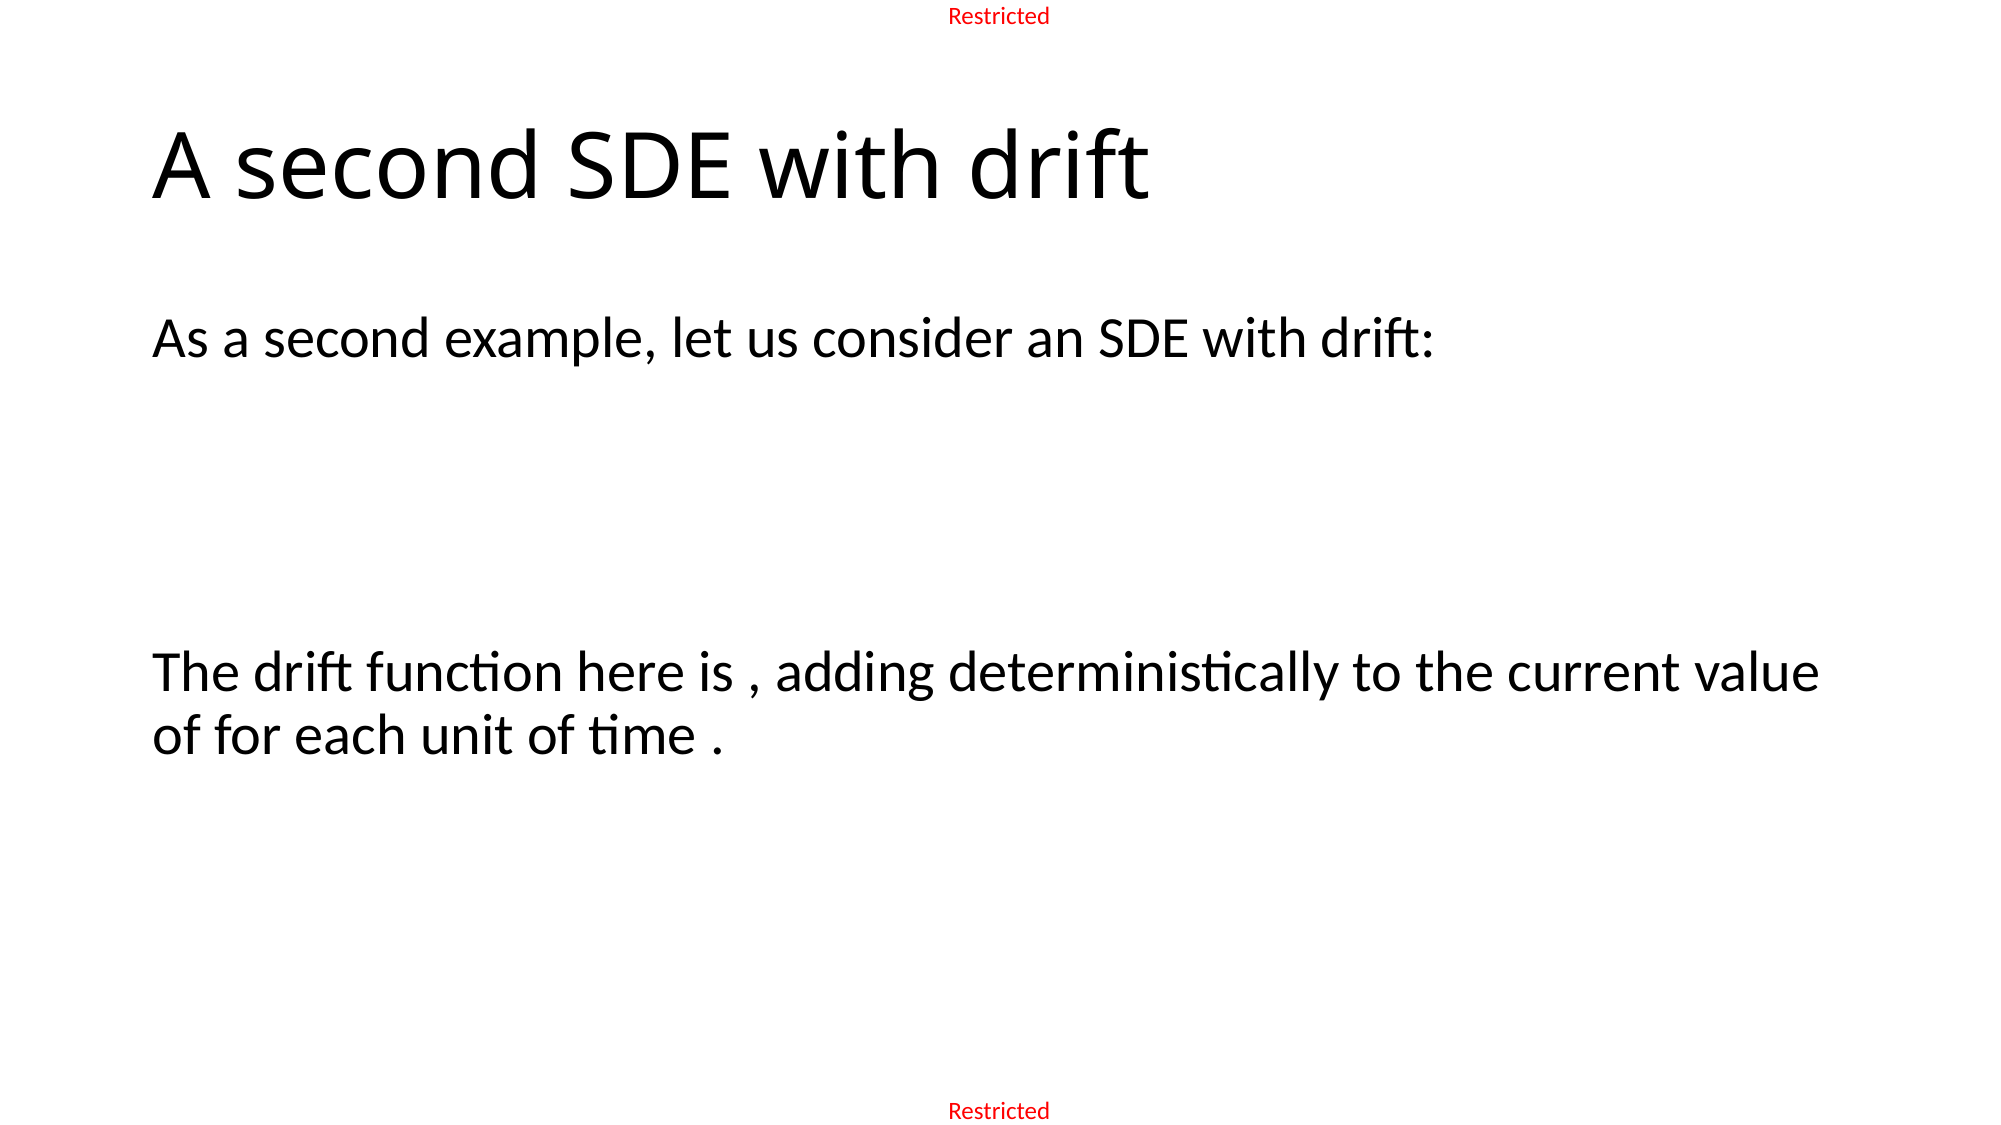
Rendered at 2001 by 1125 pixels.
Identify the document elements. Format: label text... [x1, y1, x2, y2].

title A second SDE with drift [137, 59, 1863, 278]
